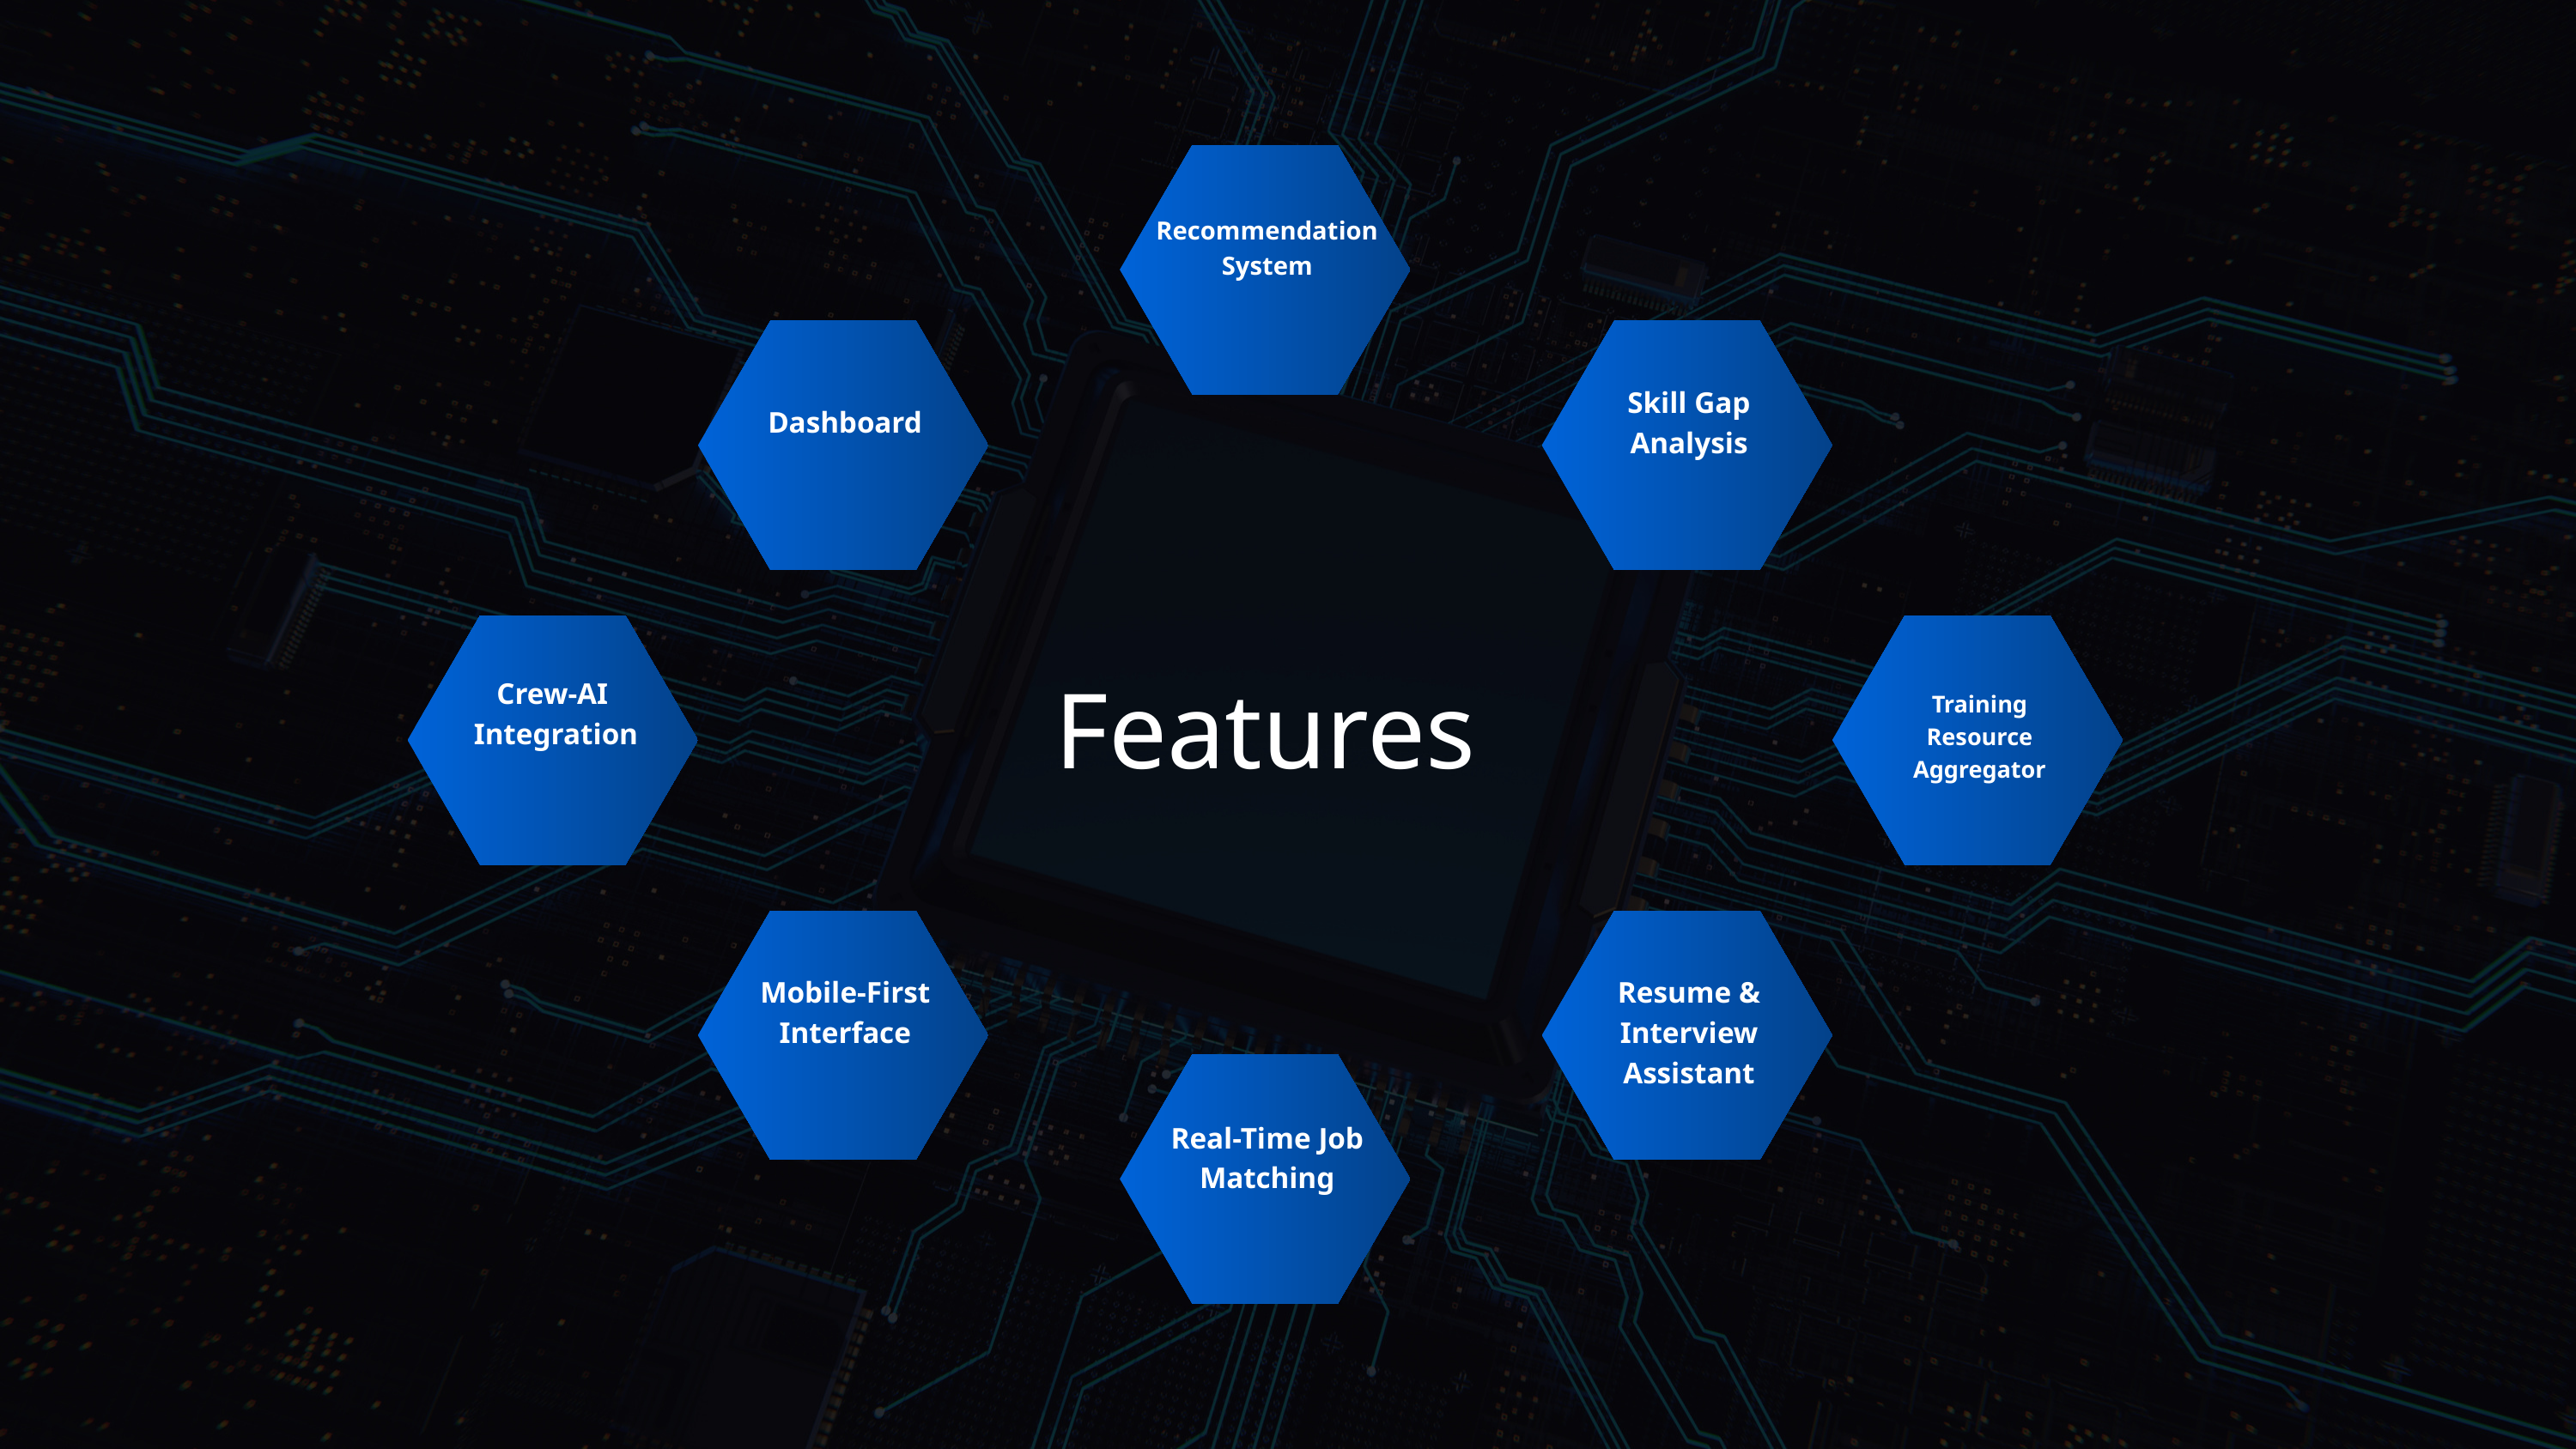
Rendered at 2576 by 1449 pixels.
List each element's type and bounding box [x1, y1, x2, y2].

text_box [0, 0, 2576, 1449]
text_box [439, 214, 2051, 1192]
text_box [407, 144, 2123, 1304]
